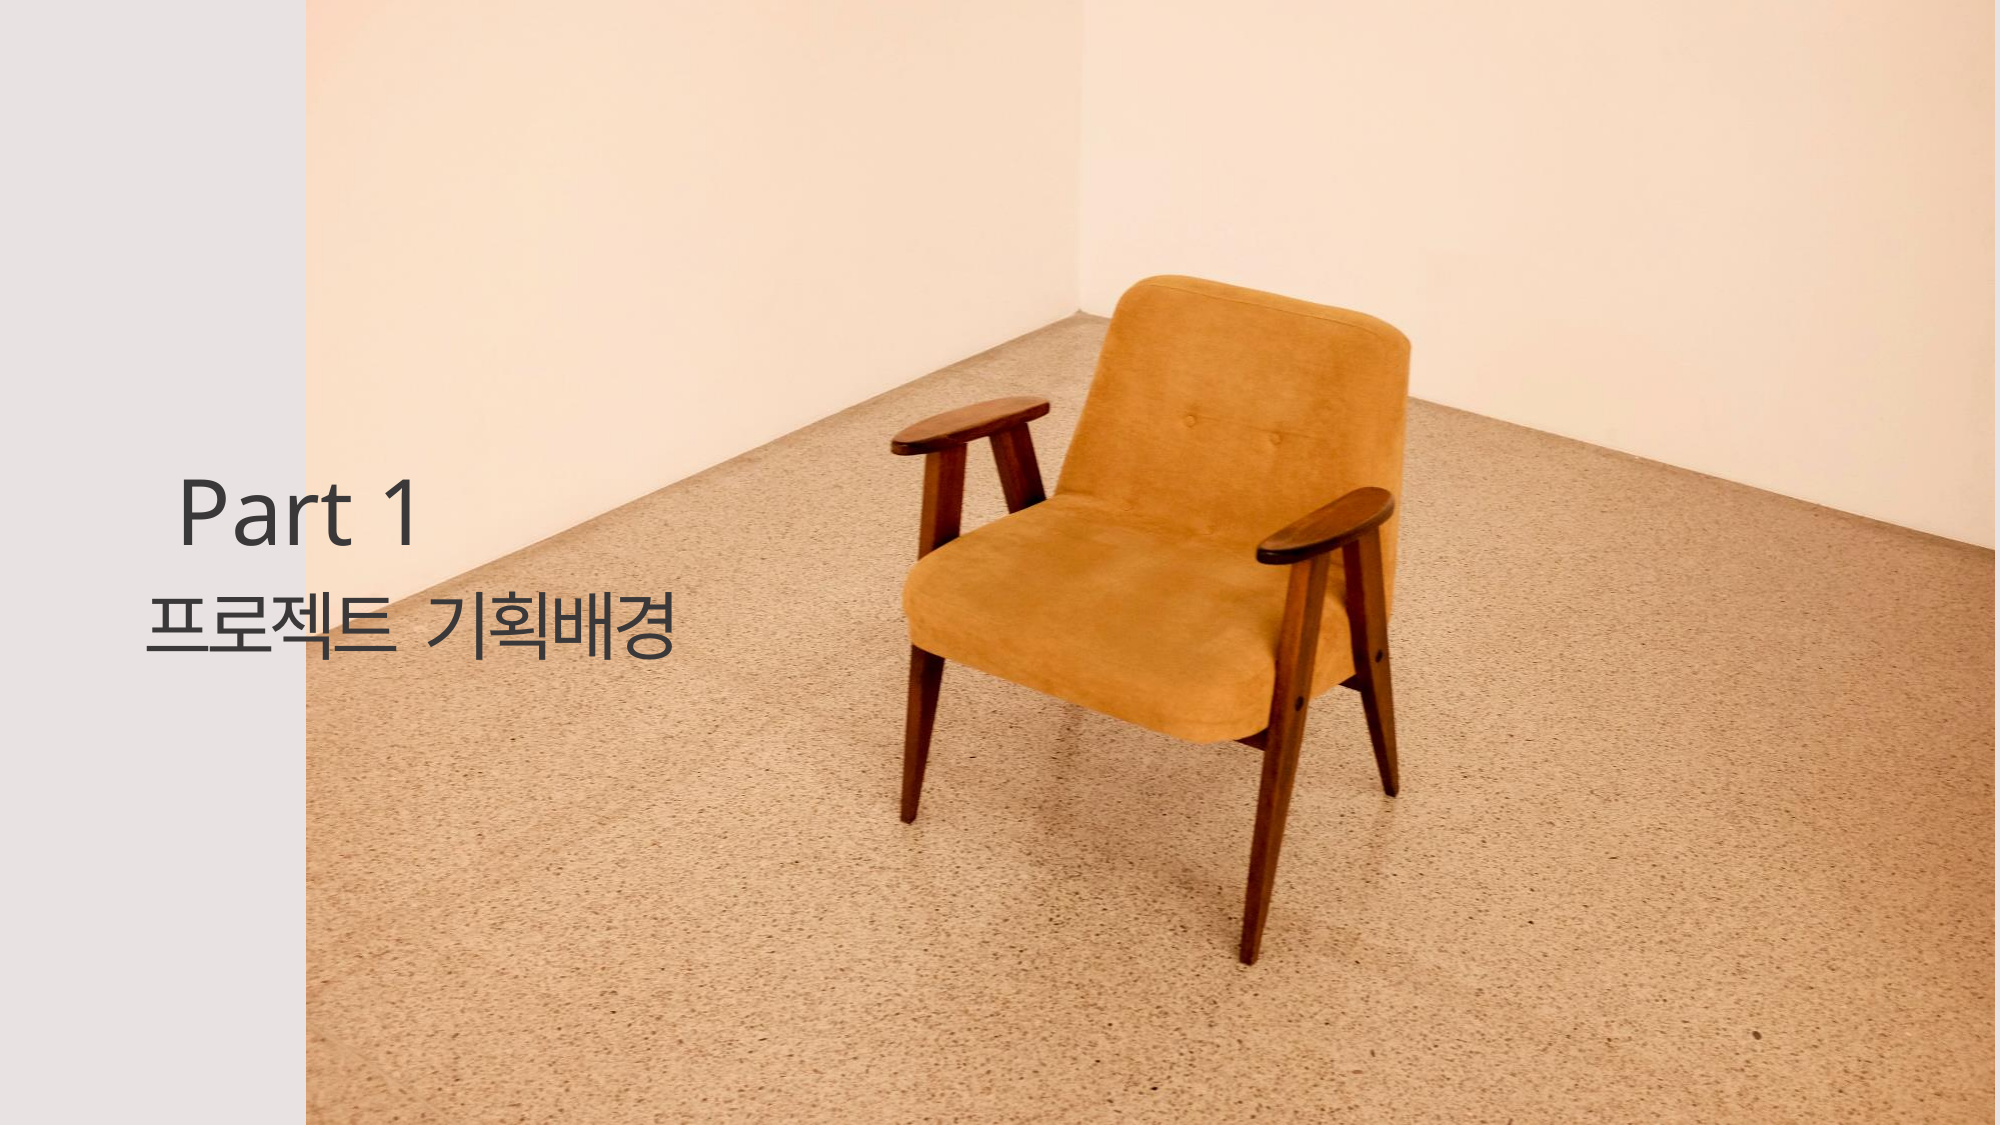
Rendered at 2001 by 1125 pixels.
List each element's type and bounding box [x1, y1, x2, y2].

text_box [147, 446, 677, 679]
picture [306, 0, 1995, 1125]
